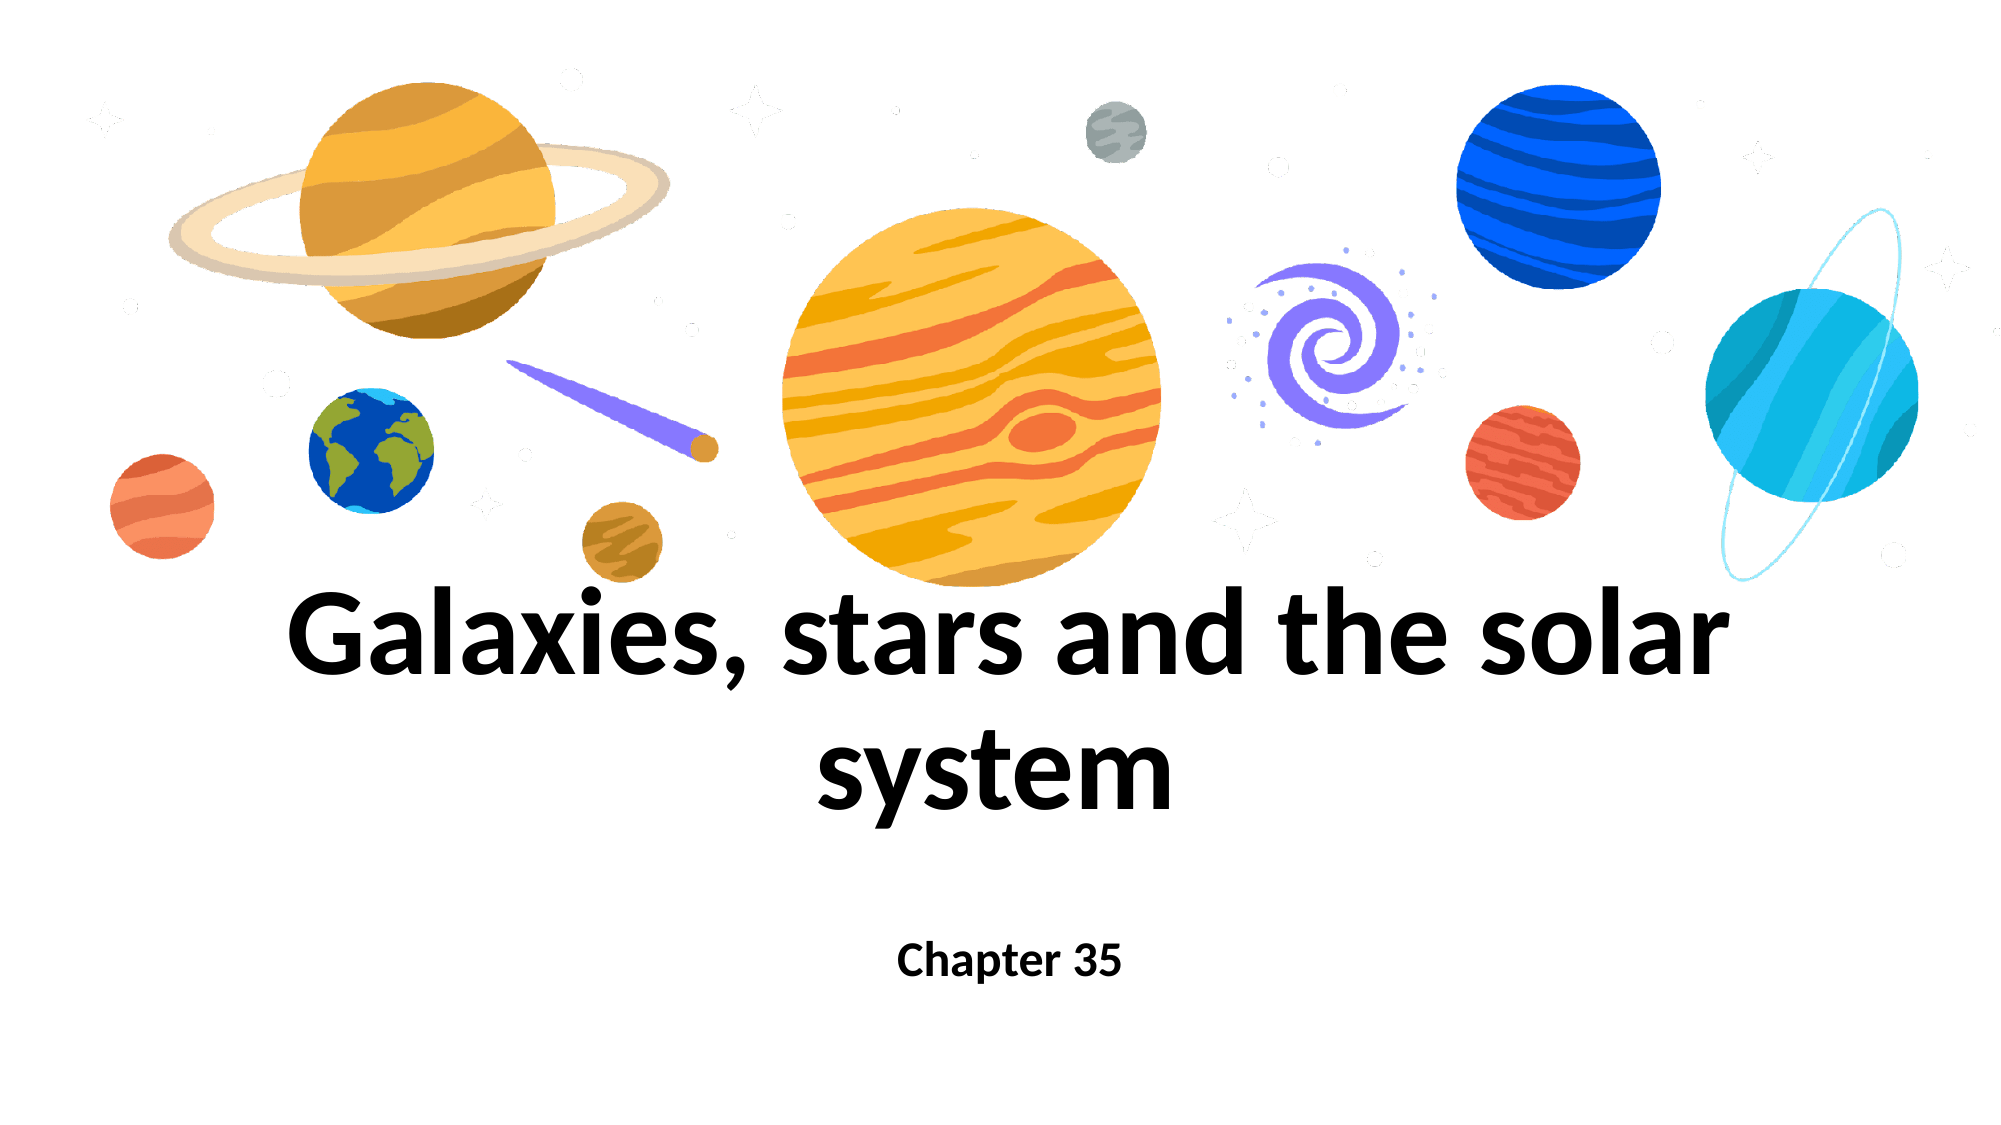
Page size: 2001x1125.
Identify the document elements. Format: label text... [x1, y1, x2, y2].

subtitle Chapter 35 [260, 925, 1761, 1125]
picture [44, 13, 2000, 640]
title Galaxies, stars and the solar system [260, 650, 1761, 845]
